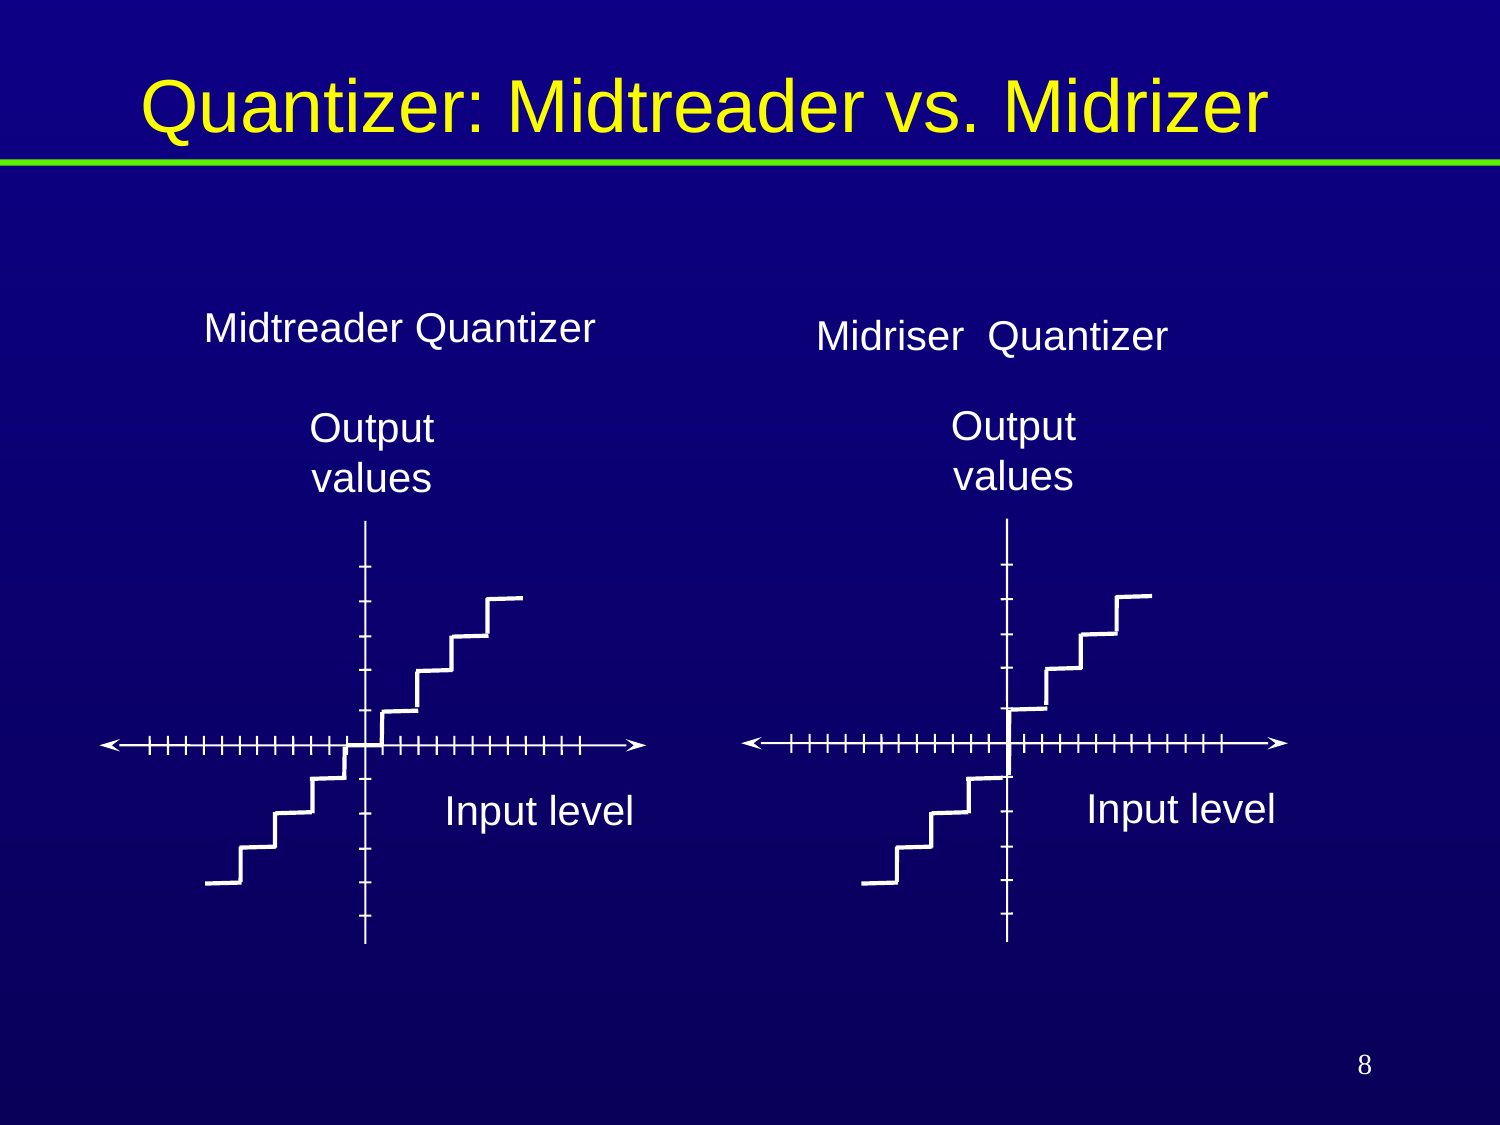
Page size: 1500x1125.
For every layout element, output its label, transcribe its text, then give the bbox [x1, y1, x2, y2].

text_box Output values [935, 391, 1092, 507]
text_box [741, 737, 762, 750]
text_box [1267, 737, 1288, 750]
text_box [1010, 595, 1153, 710]
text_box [99, 393, 651, 945]
text_box Midriser Quantizer [800, 300, 1185, 366]
text_box Midtreader Quantizer [188, 293, 612, 359]
text_box Input level [1070, 773, 1292, 840]
text_box Quantizer: Midtreader vs. Midrizer [125, 50, 1286, 156]
slide_number 8 [1074, 1024, 1388, 1101]
